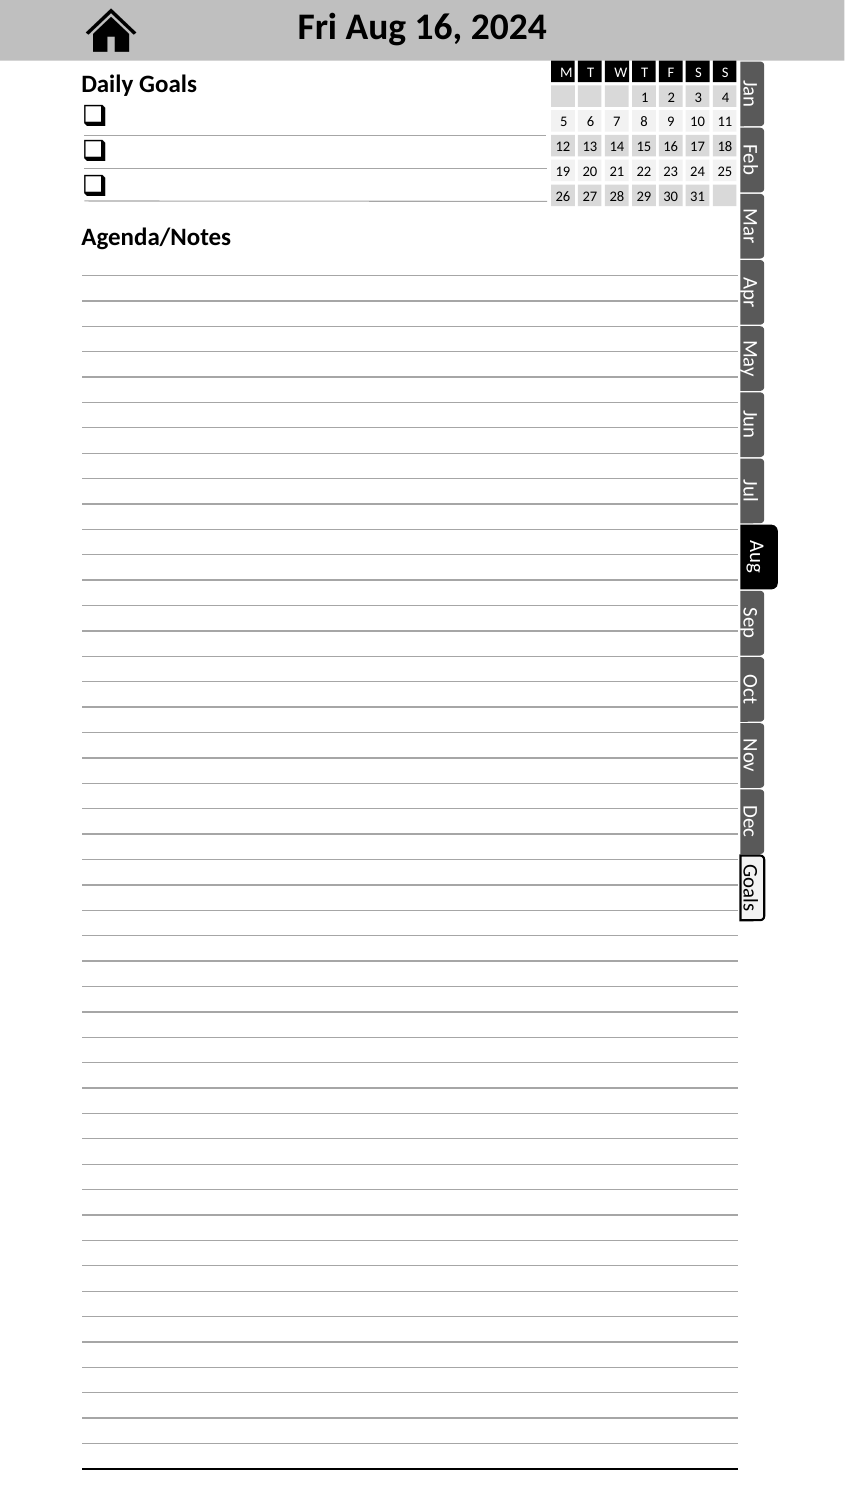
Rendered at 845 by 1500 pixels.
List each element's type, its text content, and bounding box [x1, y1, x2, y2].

list Fri Aug 16, 2024 [190, 0, 655, 61]
picture [82, 1, 140, 59]
